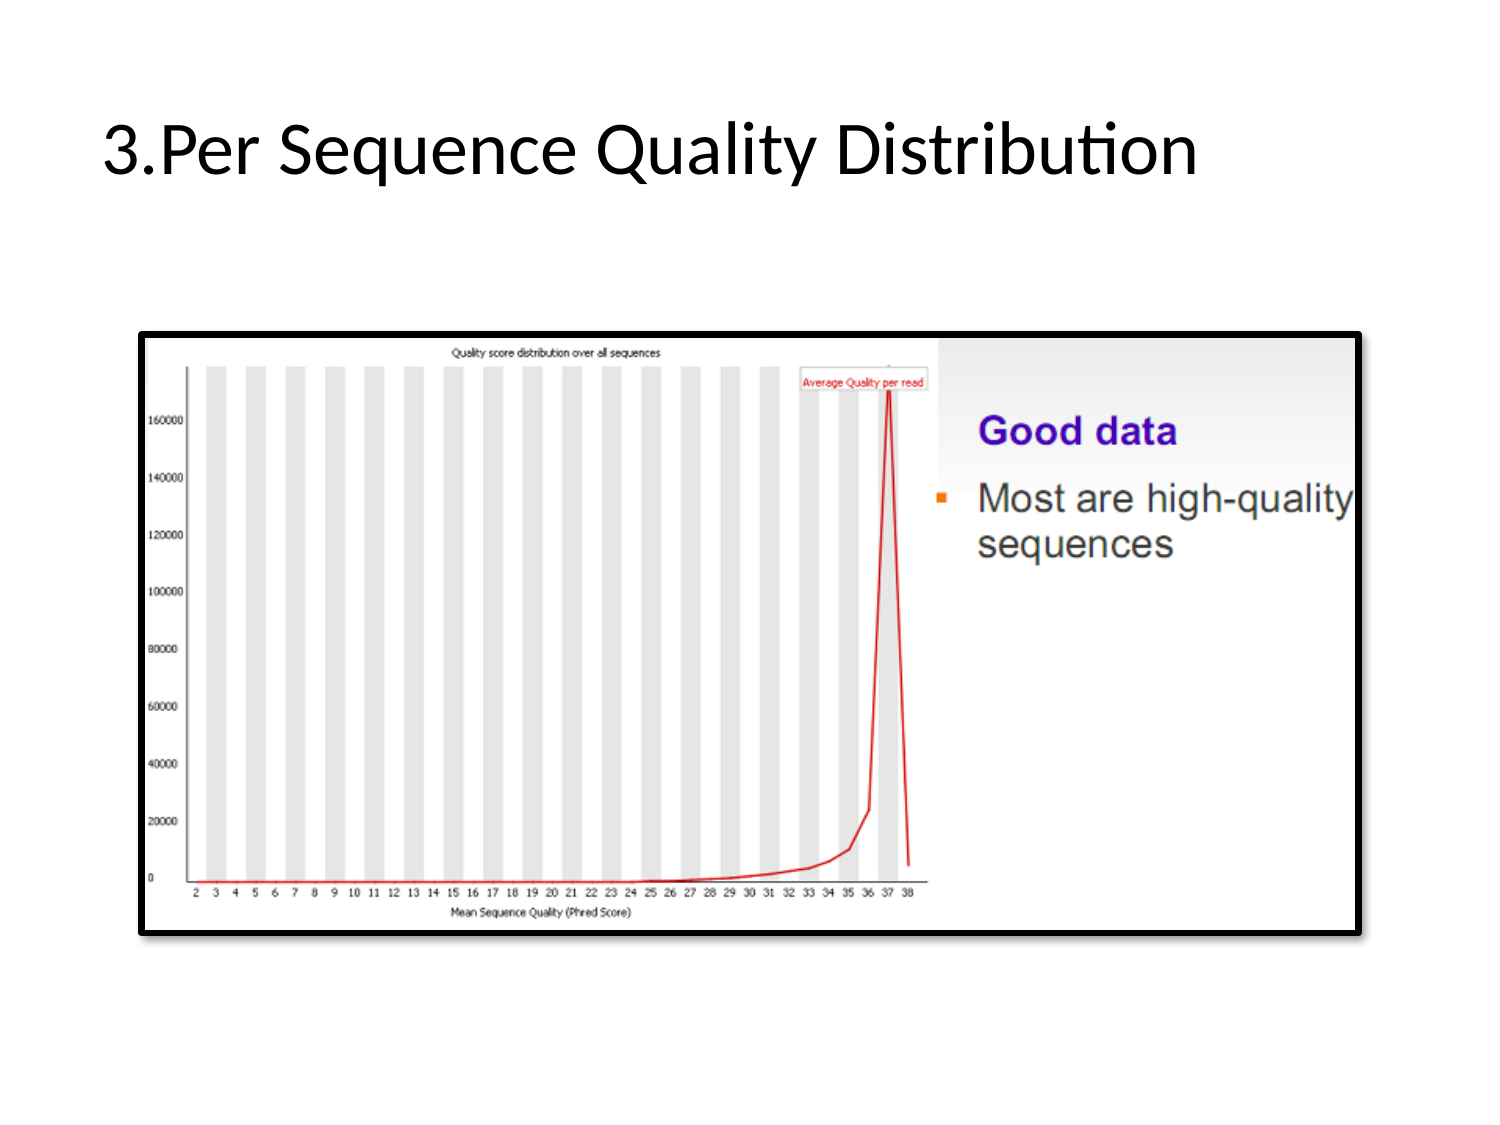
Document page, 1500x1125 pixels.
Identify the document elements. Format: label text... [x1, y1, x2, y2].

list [144, 337, 1356, 931]
title 3.Per Sequence Quality Distribution [75, 50, 1228, 238]
